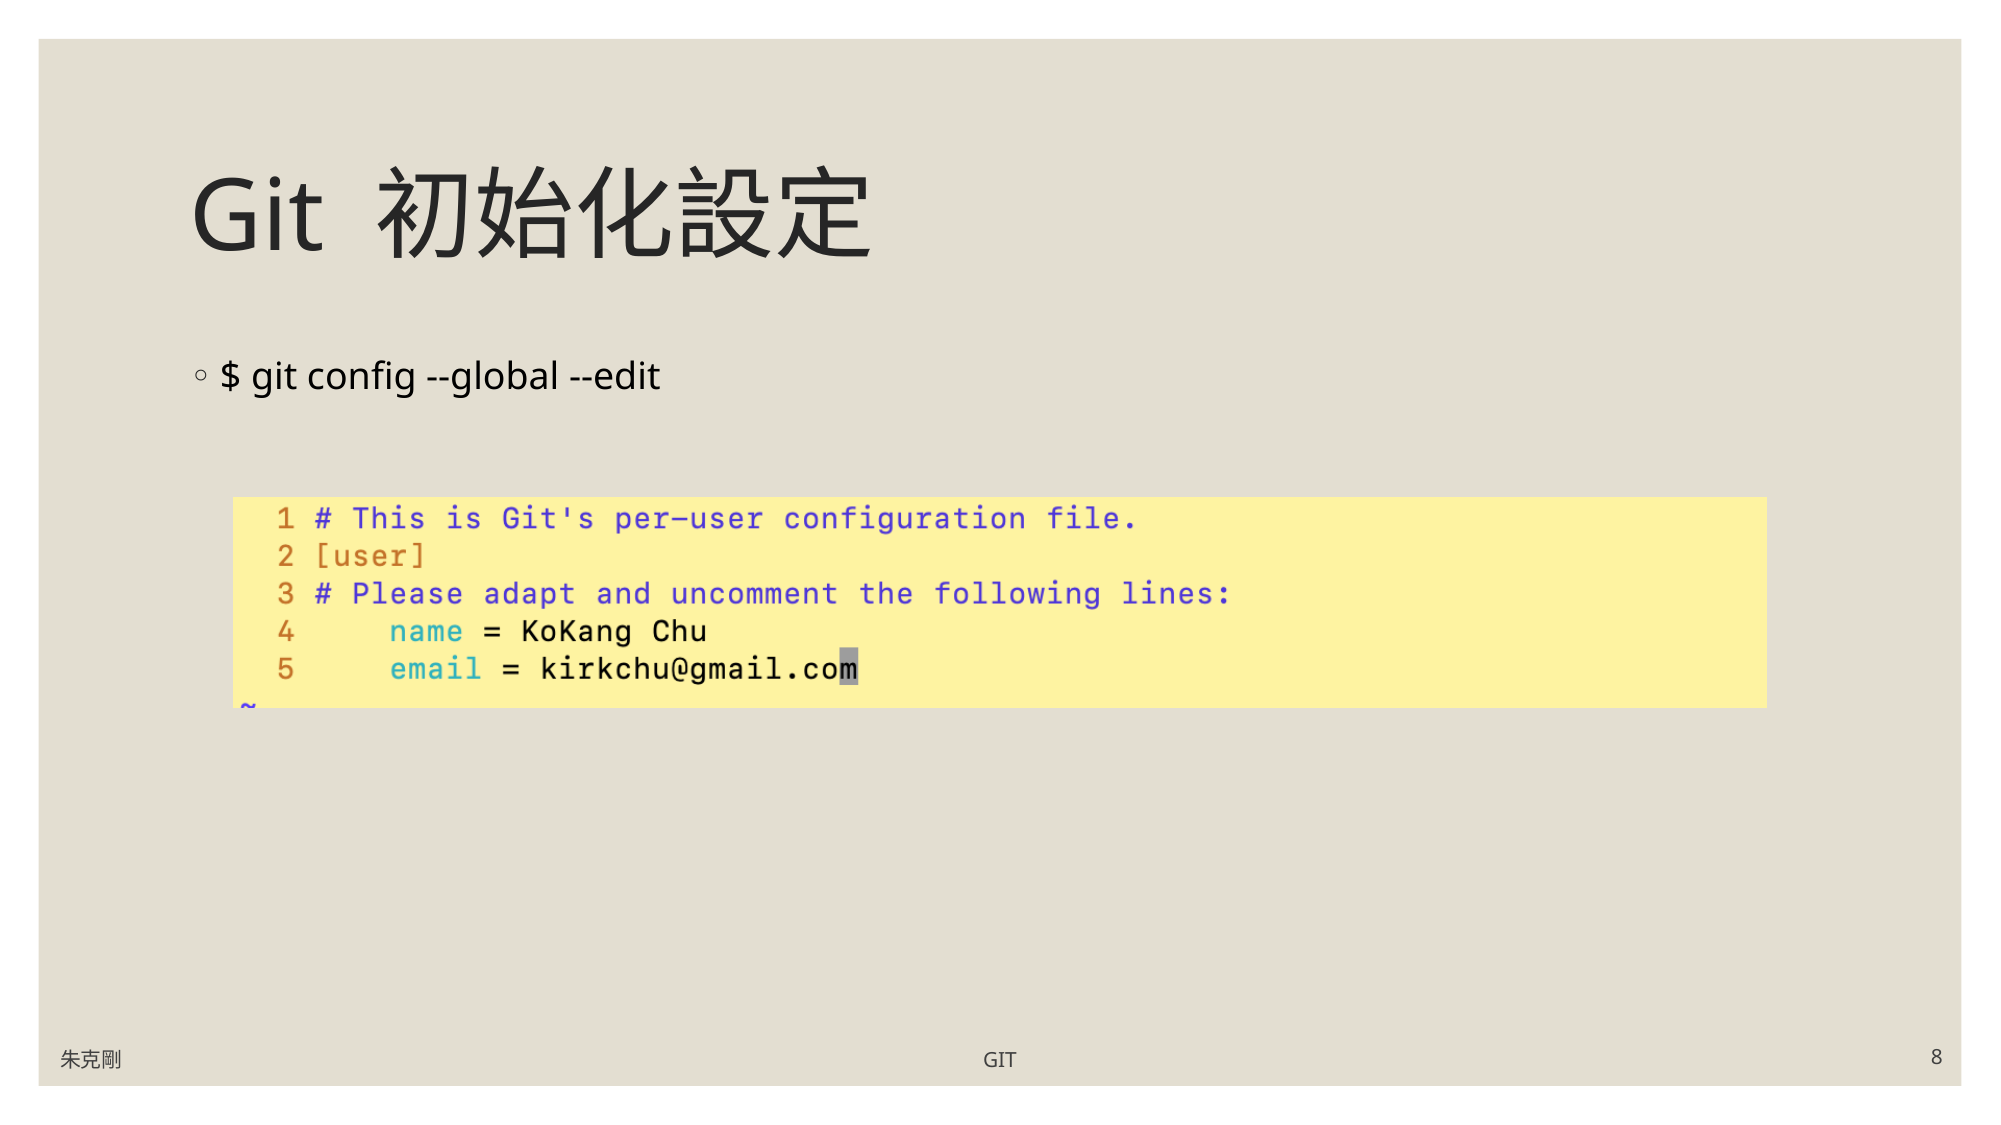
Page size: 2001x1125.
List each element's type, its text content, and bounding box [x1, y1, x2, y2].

list $ git config --global --edit [174, 345, 1825, 990]
slide_number 朱克剛 [45, 1034, 495, 1080]
picture [233, 497, 1767, 708]
title Git 初始化設定 [174, 105, 1825, 331]
slide_number 8 [1717, 1034, 1958, 1080]
footer GIT [572, 1034, 1428, 1080]
